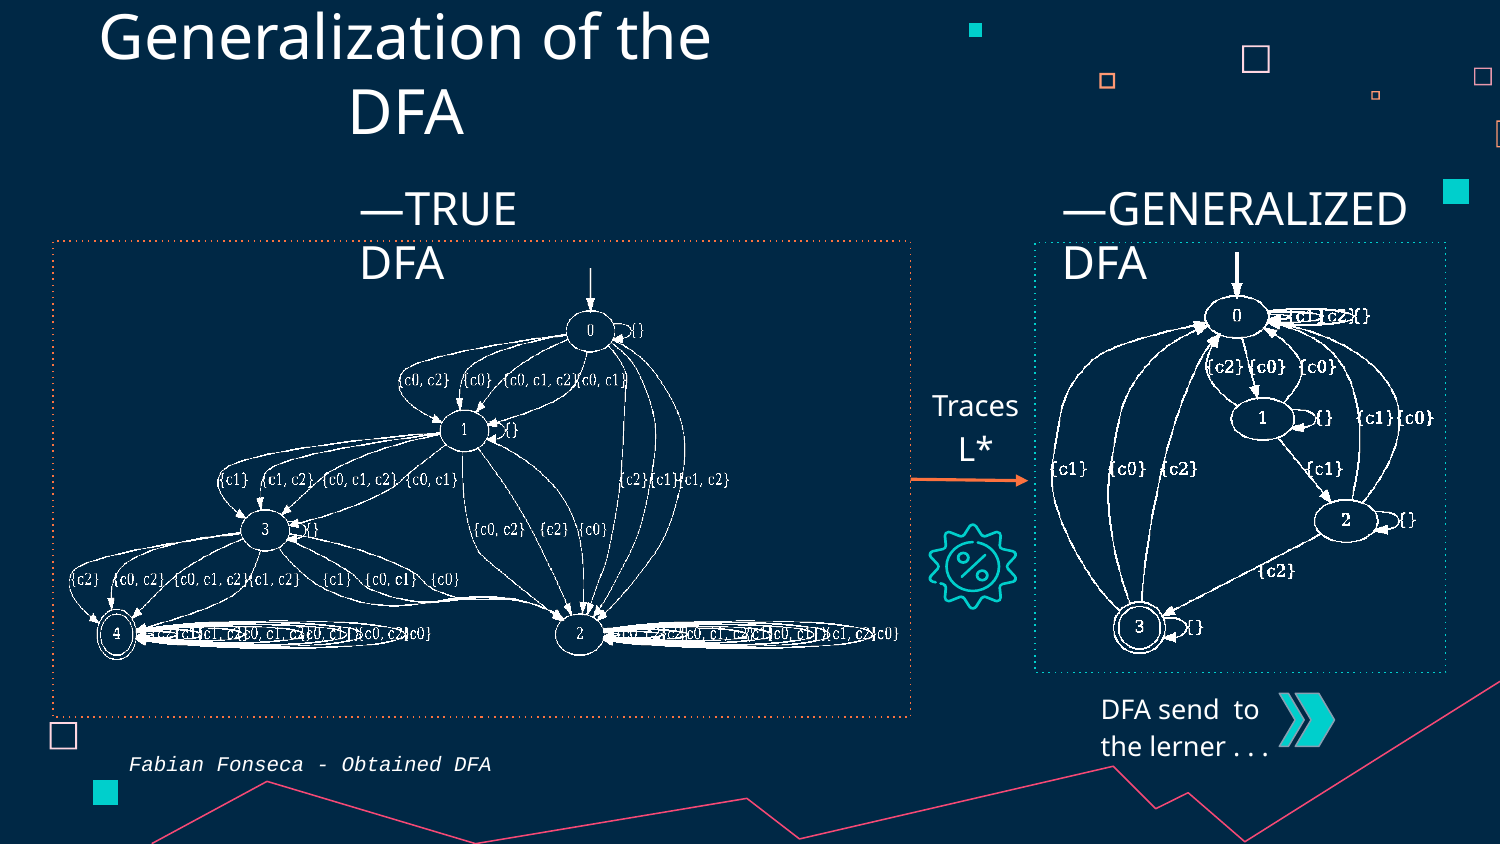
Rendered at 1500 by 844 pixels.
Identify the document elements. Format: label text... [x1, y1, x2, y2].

text_box [53, 241, 911, 718]
text_box [151, 731, 1106, 844]
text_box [927, 523, 1019, 611]
text_box Fabian Fonseca - Obtained DFA [113, 736, 621, 773]
text_box [1115, 681, 1500, 842]
title —GENERALIZED DFA [1046, 164, 1435, 223]
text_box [1278, 693, 1335, 747]
subtitle Traces L* [911, 366, 1041, 421]
title —TRUE DFA [343, 164, 620, 220]
title Generalization of the DFA [76, 67, 737, 163]
picture [65, 222, 905, 664]
picture [1046, 223, 1435, 654]
text_box [1035, 242, 1446, 673]
subtitle DFA send to the lerner . . . [1085, 672, 1291, 768]
